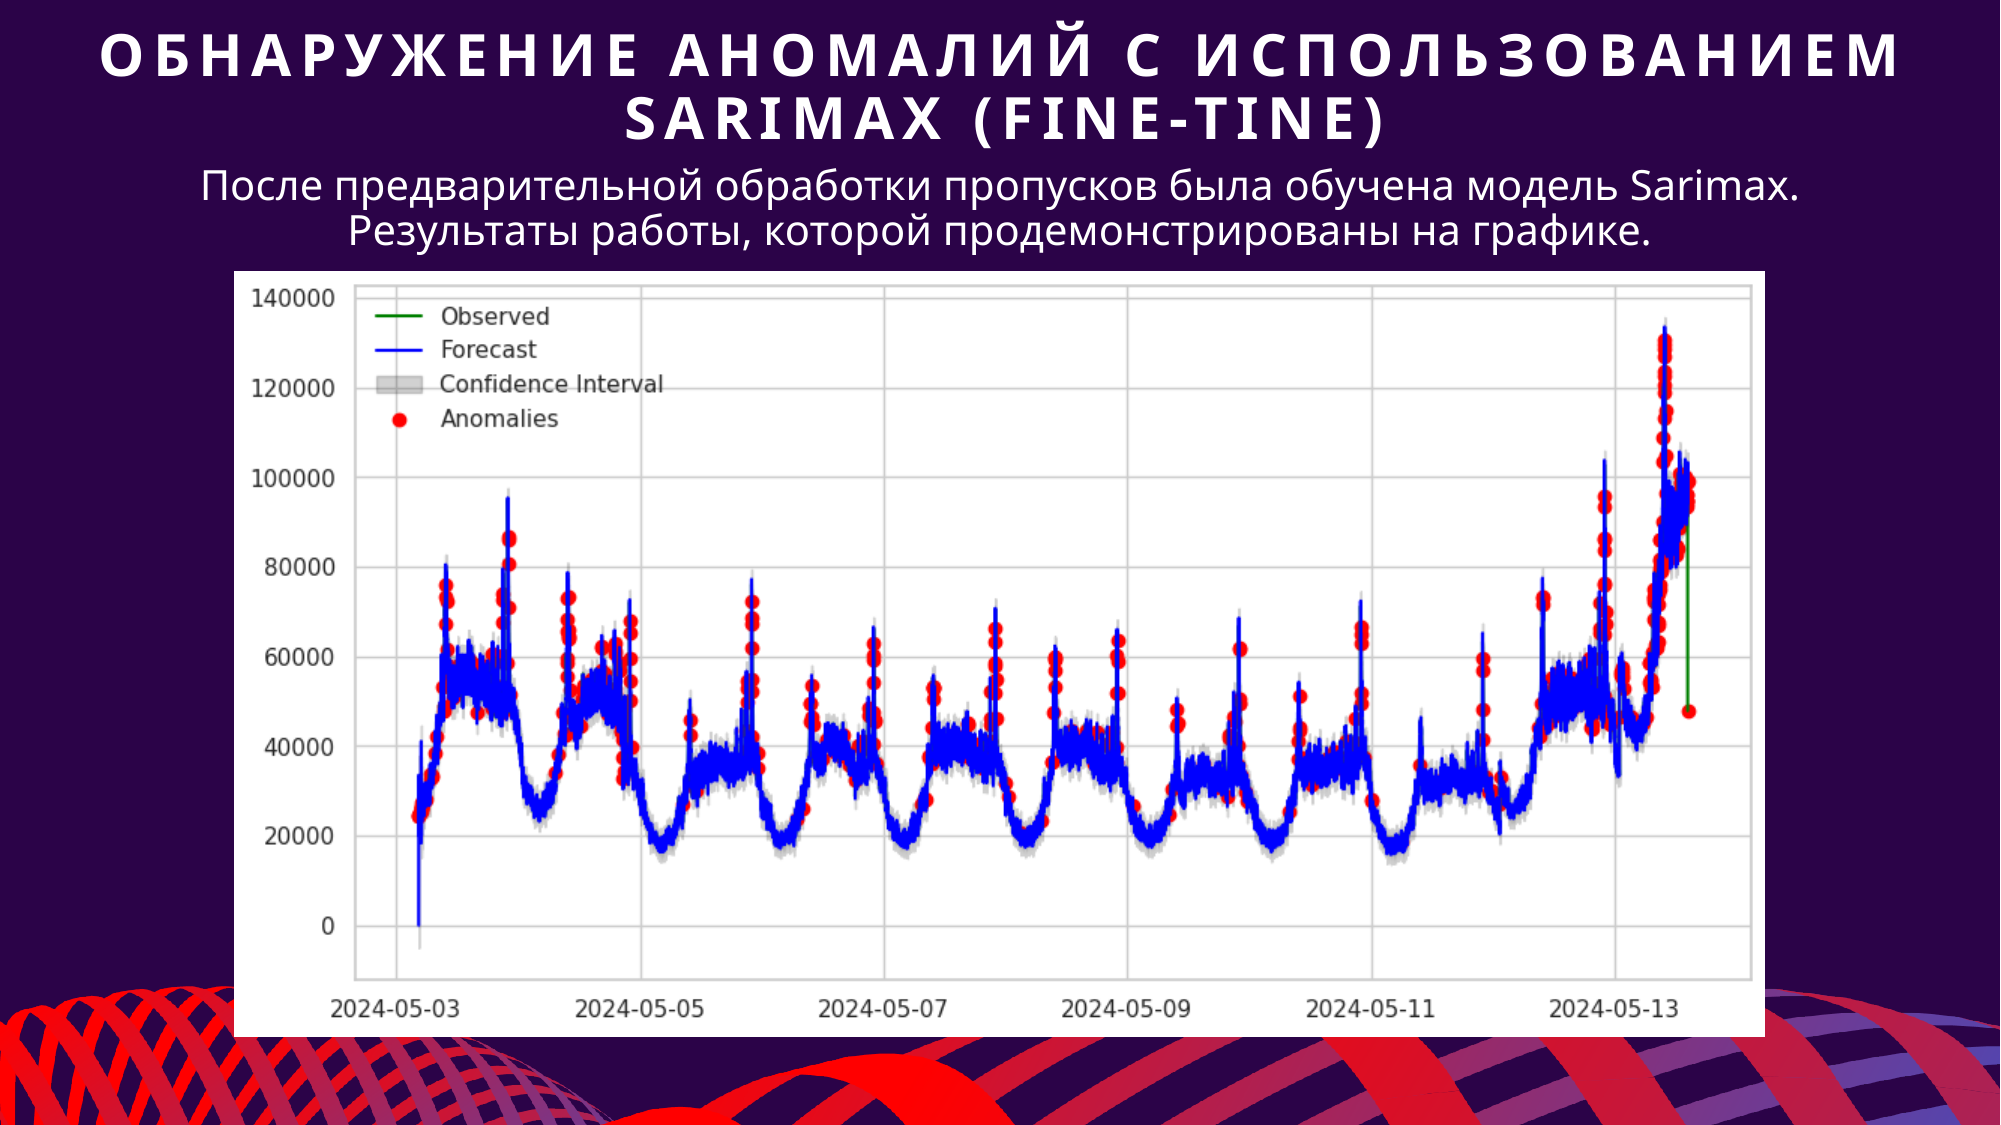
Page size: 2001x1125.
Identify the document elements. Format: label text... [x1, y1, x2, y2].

picture [0, 0, 2000, 1125]
title Обнаружение аномалий с использованием SARIMAX (Fine-Tine) [45, 18, 1963, 207]
text_box После предварительной обработки пропусков была обучена модель Sarimax. Результаты работы, которой продемонстрированы на графике. [129, 157, 1871, 309]
